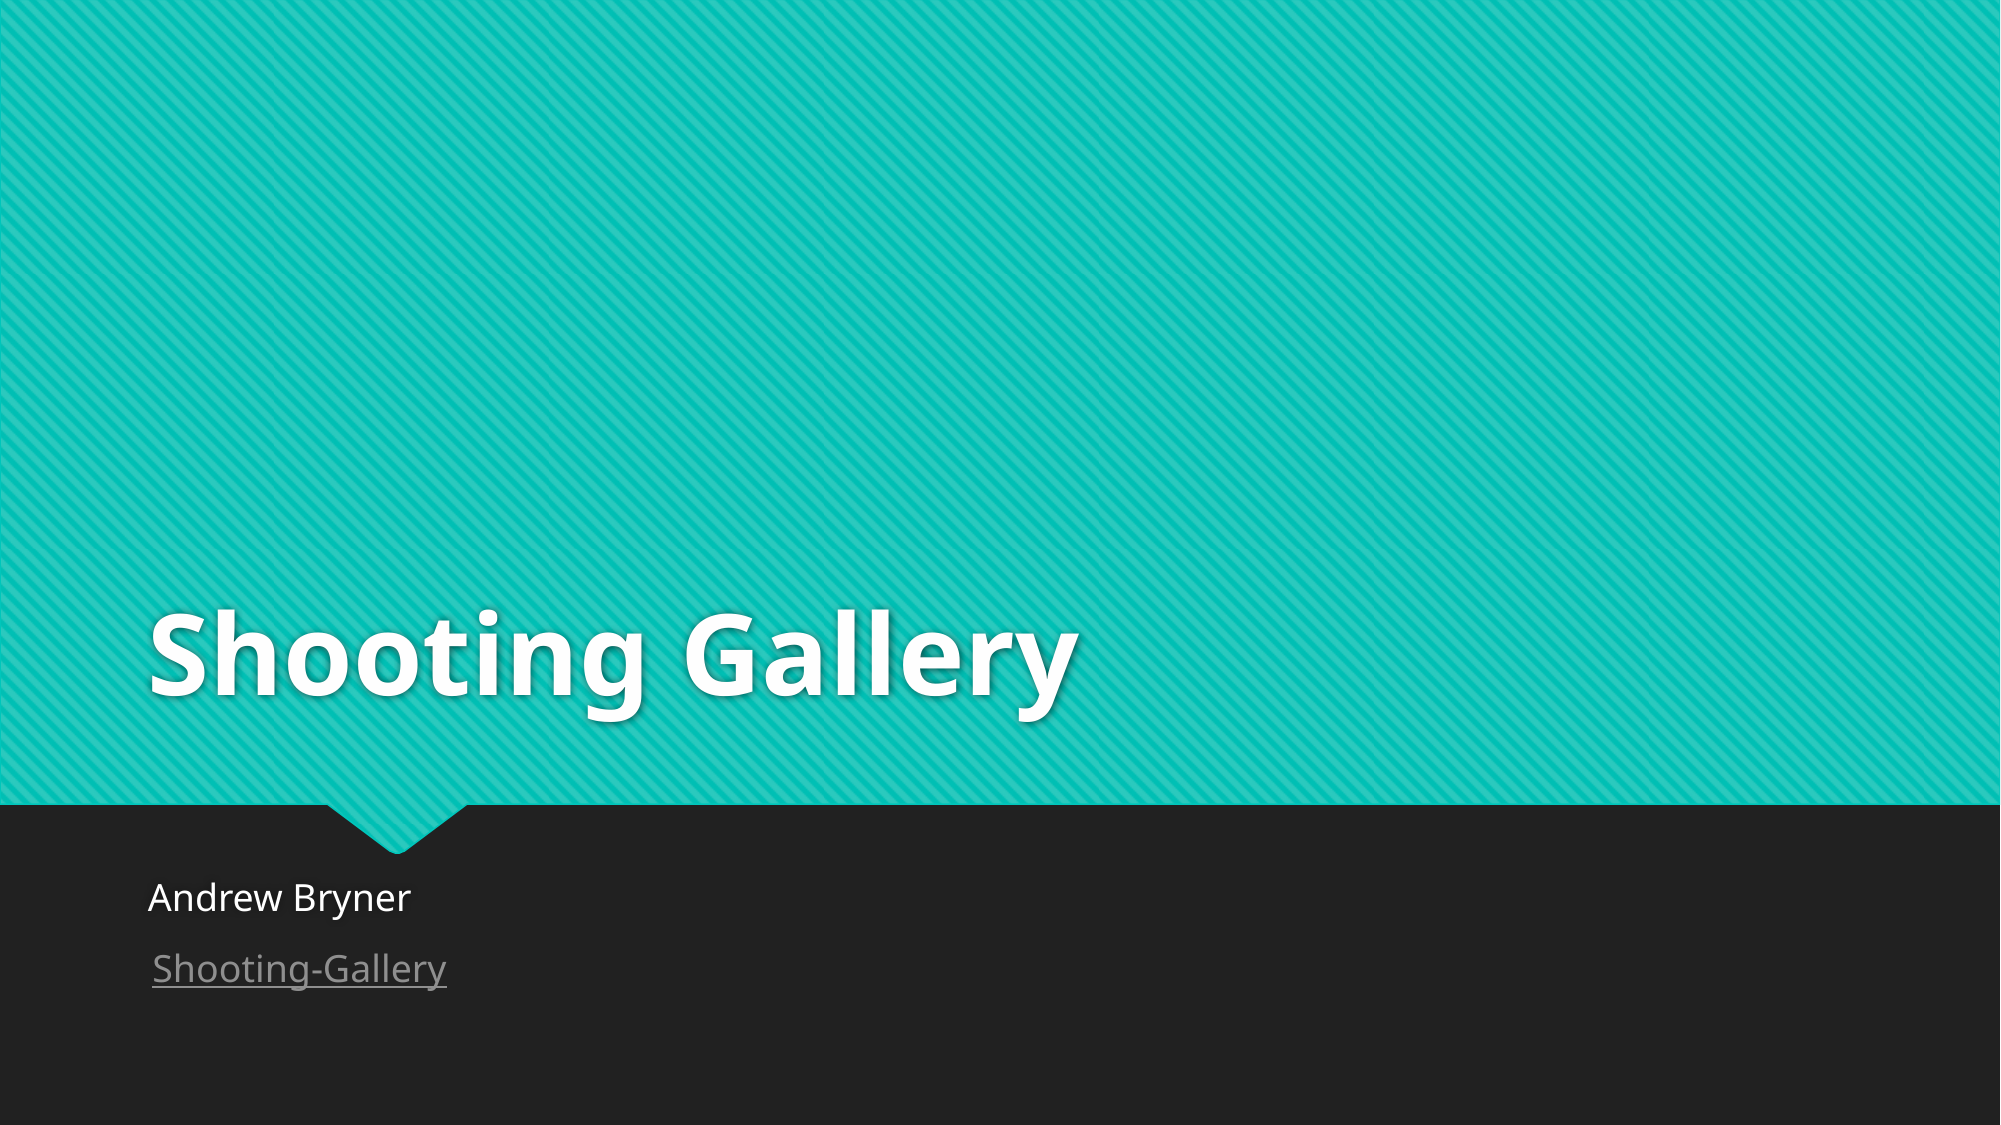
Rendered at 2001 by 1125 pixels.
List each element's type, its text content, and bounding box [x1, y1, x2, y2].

text_box Shooting-Gallery [137, 937, 462, 1004]
subtitle Andrew Bryner [132, 866, 1868, 938]
title Shooting Gallery [132, 237, 1868, 726]
